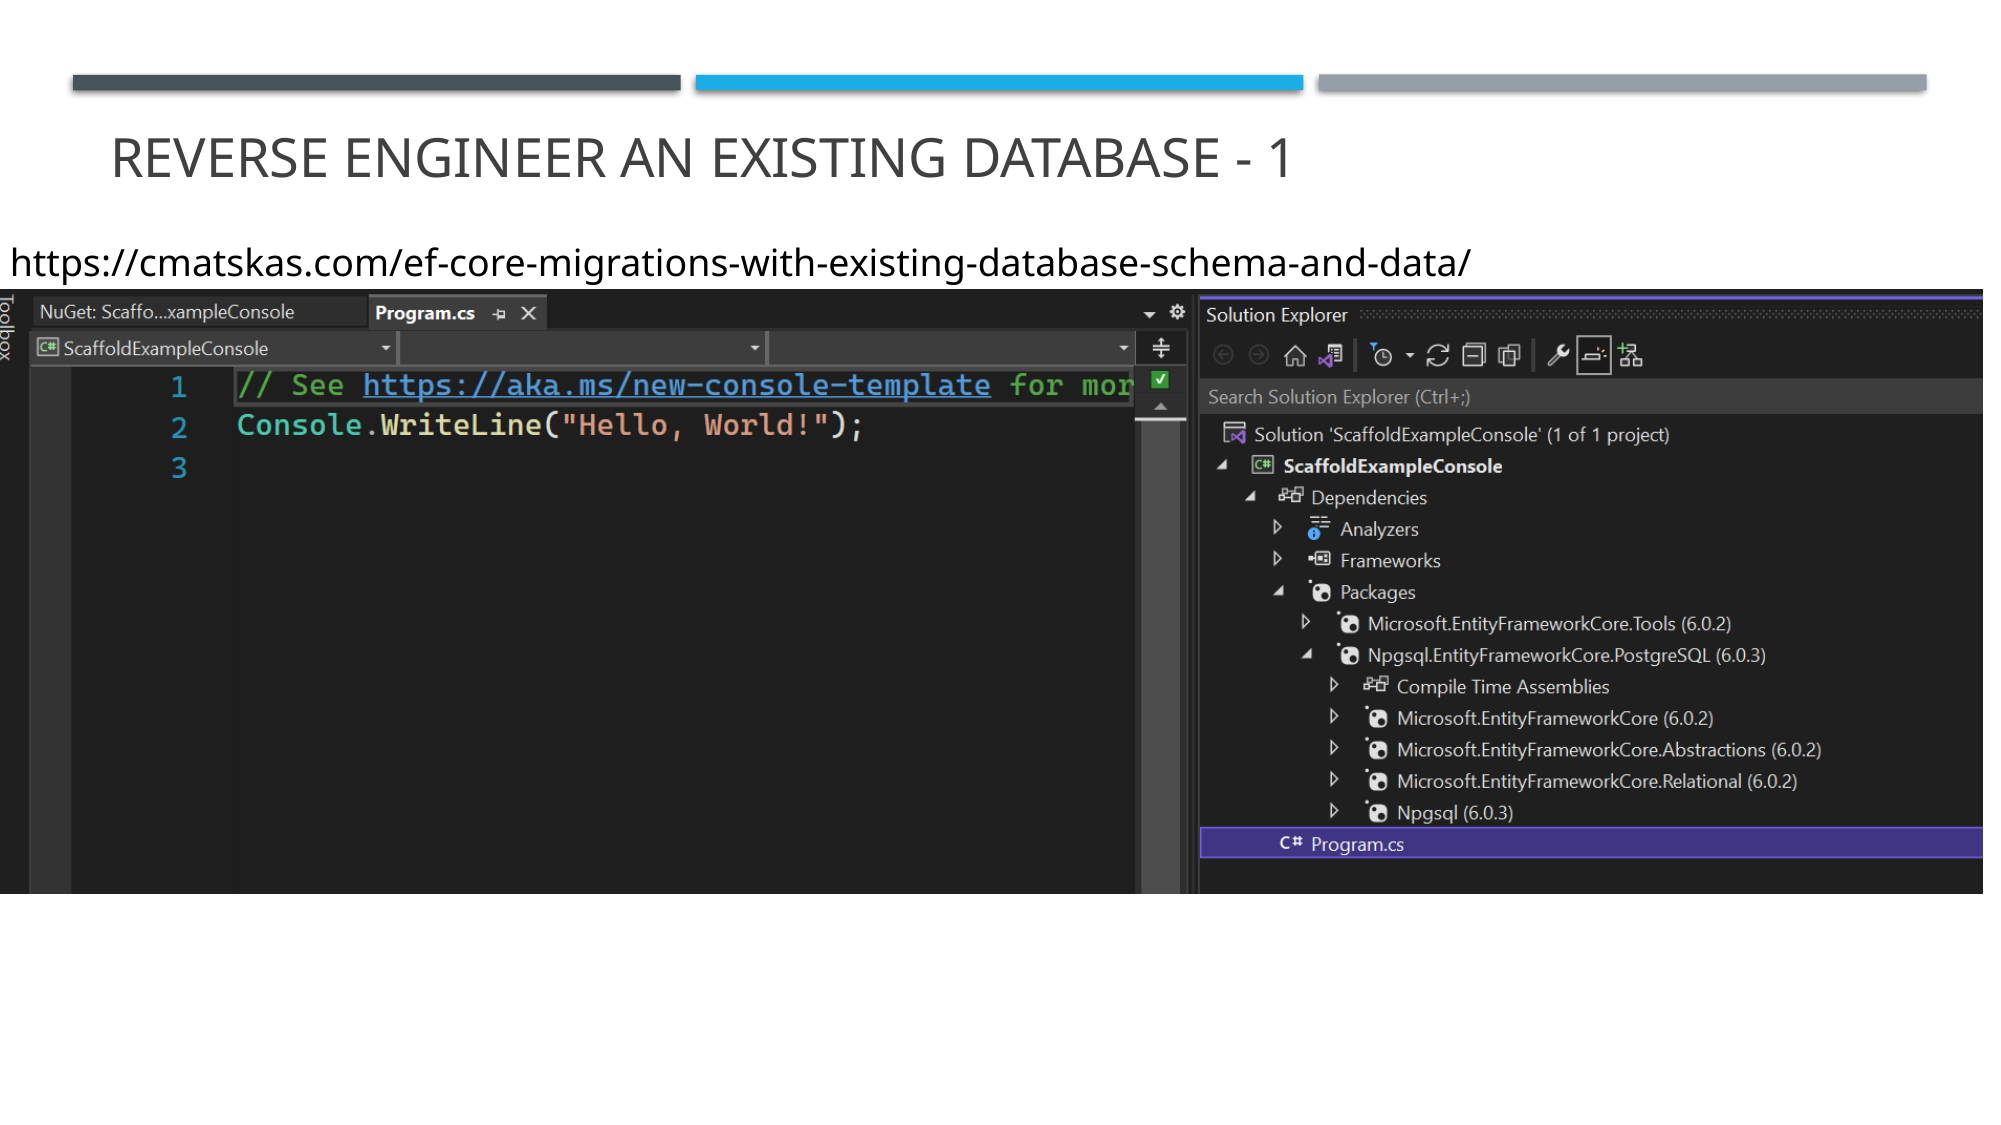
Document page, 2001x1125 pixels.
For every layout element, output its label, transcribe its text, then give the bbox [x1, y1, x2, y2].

text_box https://cmatskas.com/ef-core-migrations-with-existing-database-schema-and-data/ [0, 231, 1488, 286]
picture [0, 289, 1984, 894]
title ReverSe engineer an existing database - 1 [95, 115, 1905, 196]
